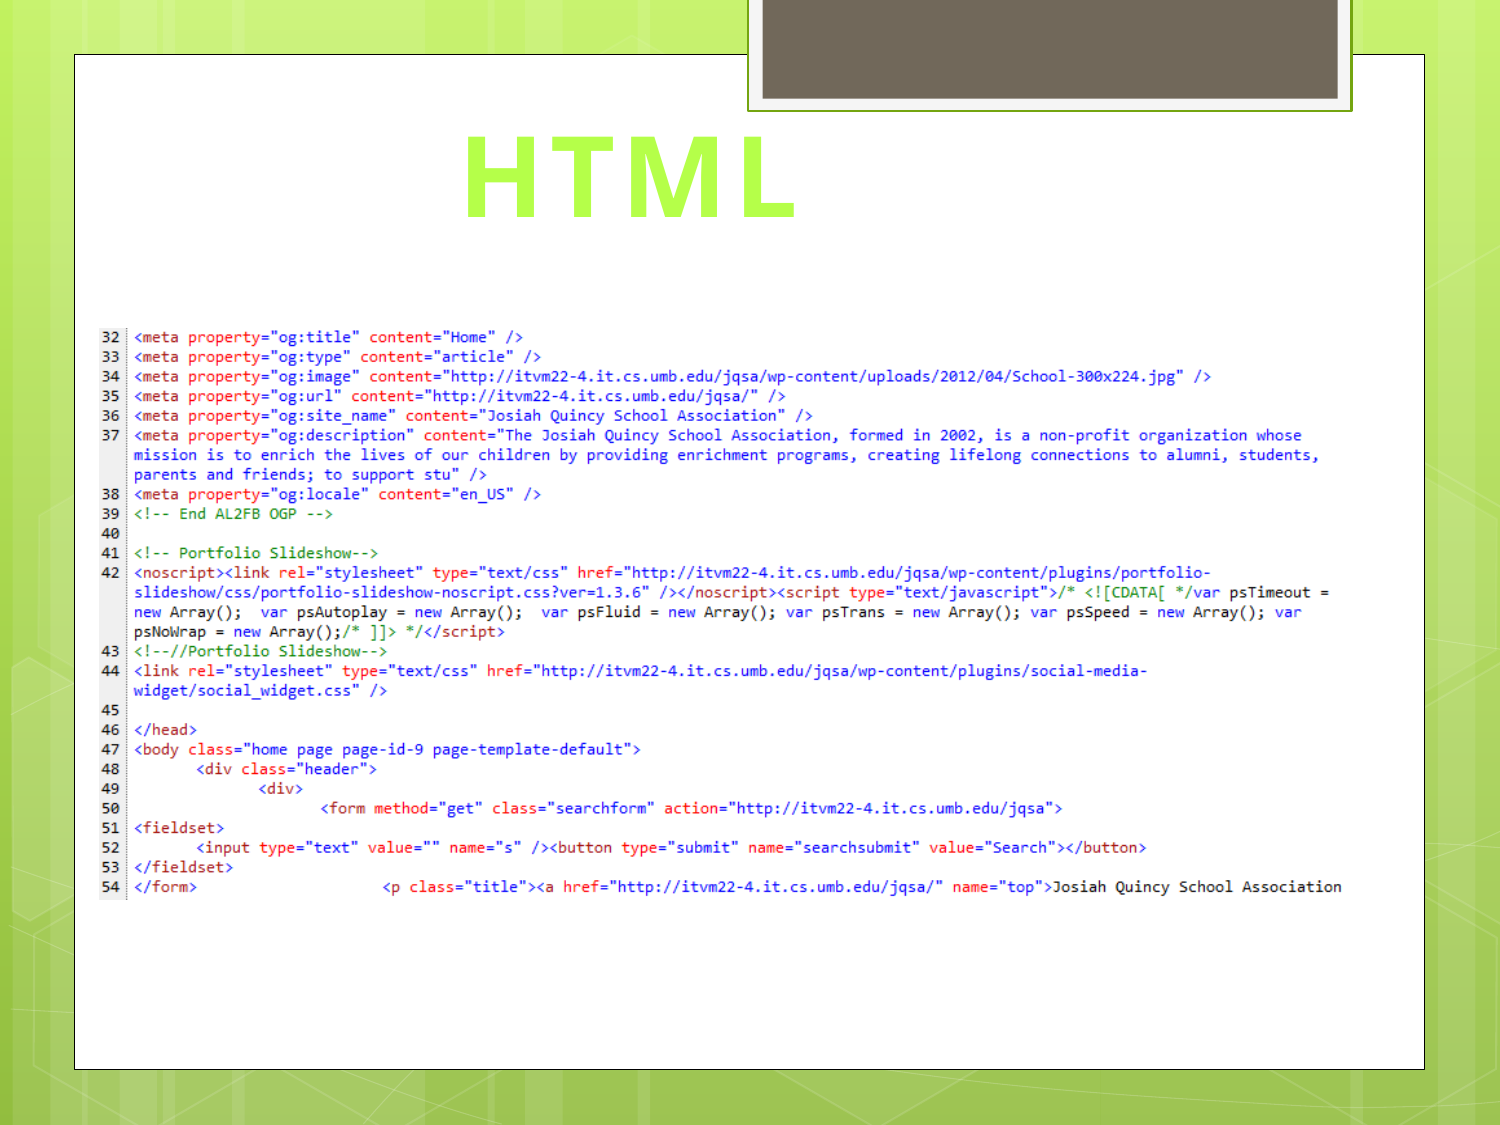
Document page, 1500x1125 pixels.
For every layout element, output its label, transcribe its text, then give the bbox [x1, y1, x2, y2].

text_box HTML [443, 97, 813, 248]
picture [99, 328, 1346, 901]
